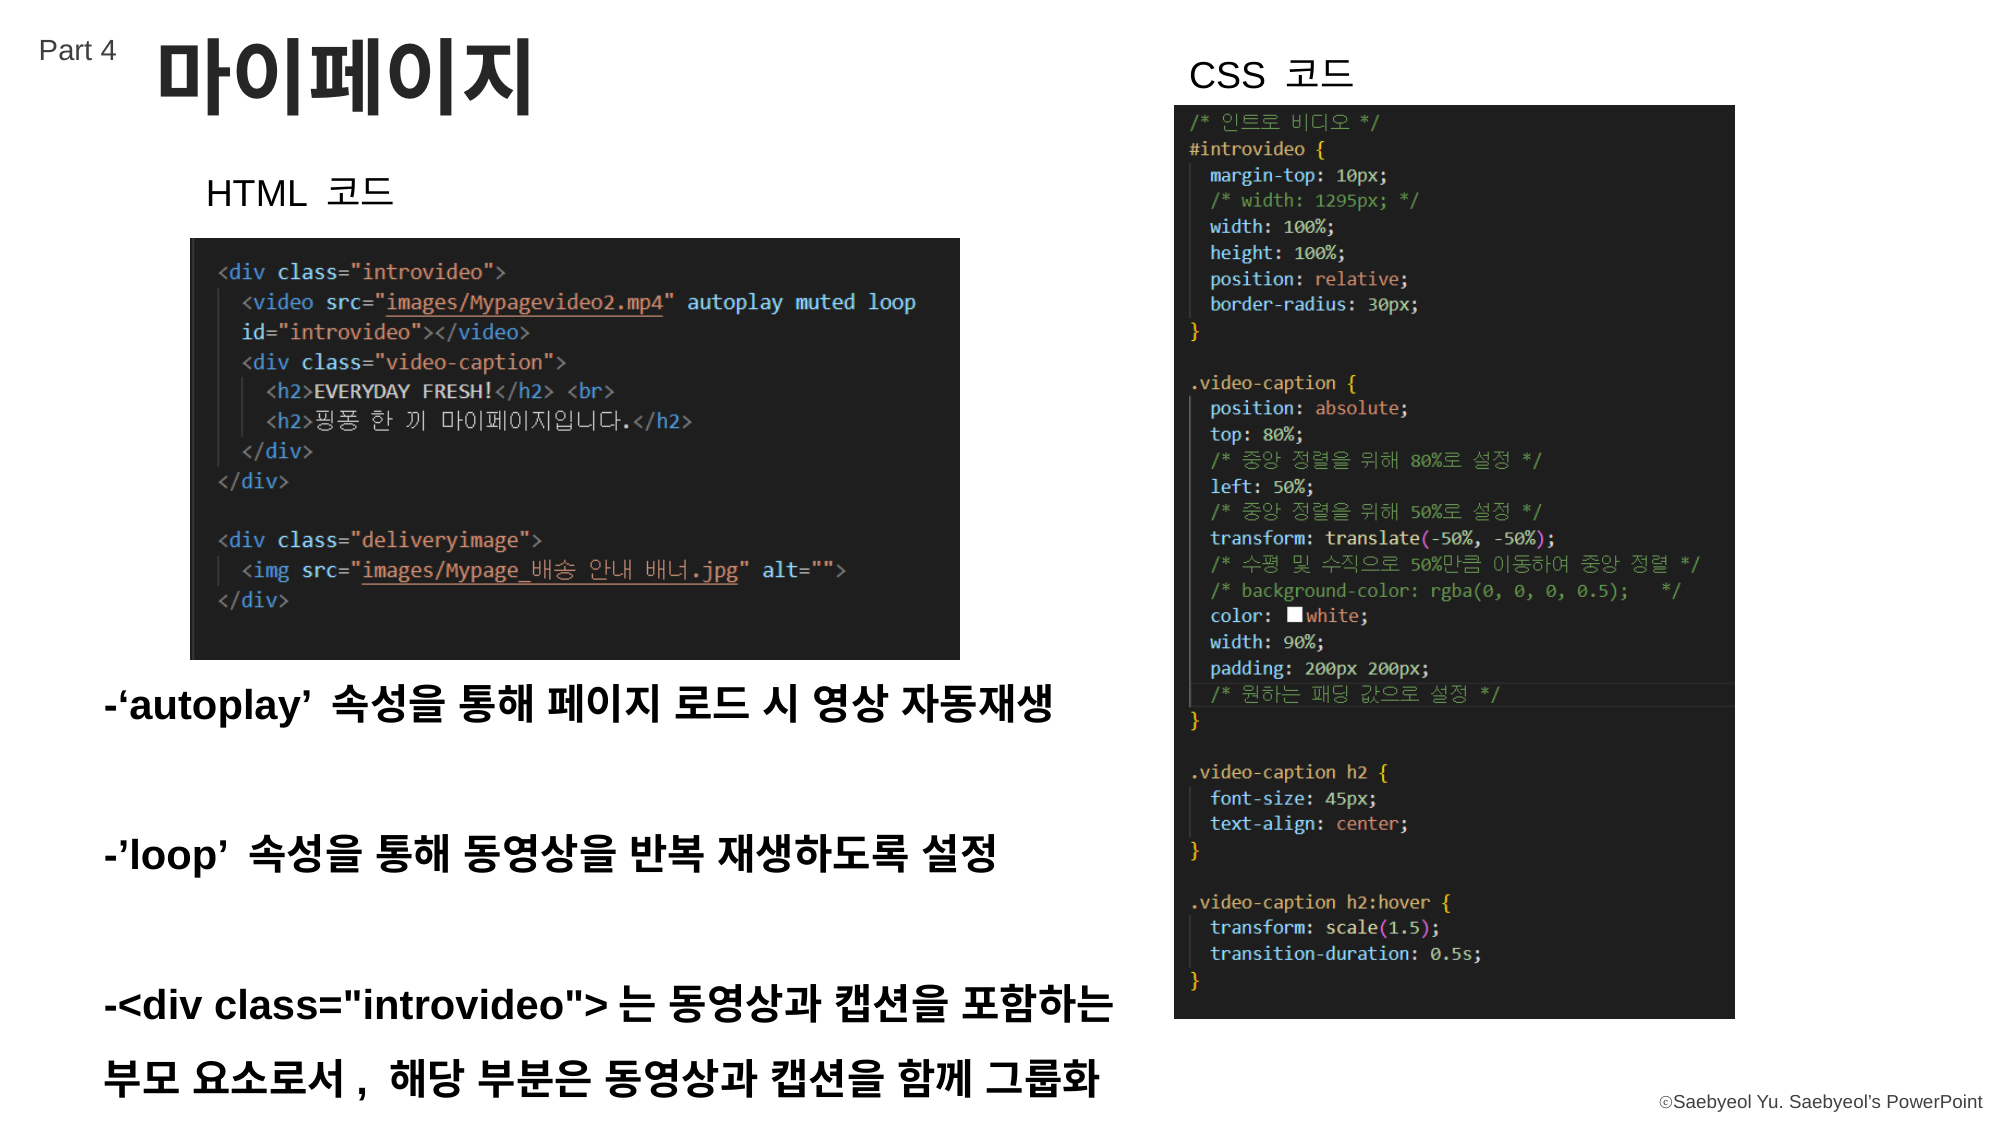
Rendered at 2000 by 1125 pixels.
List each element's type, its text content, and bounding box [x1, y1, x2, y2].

picture [190, 238, 960, 661]
text_box 마이페이지 [140, 17, 799, 133]
text_box HTML 코드 [190, 161, 433, 222]
text_box CSS 코드 [1174, 43, 1400, 104]
text_box Part 4 [23, 23, 134, 74]
picture [1173, 105, 1735, 1019]
text_box -‘autoplay’ 속성을 통해 페이지 로드 시 영상 자동재생 -’loop’ 속성을 통해 동영상을 반복 재생하도록 설정 -<div class="introvideo">는 동영상과 캡션을 포함하는 부모 요소로서, 해당 부분은 동영상과 캡션을 함께 그룹화 [88, 644, 1142, 1110]
